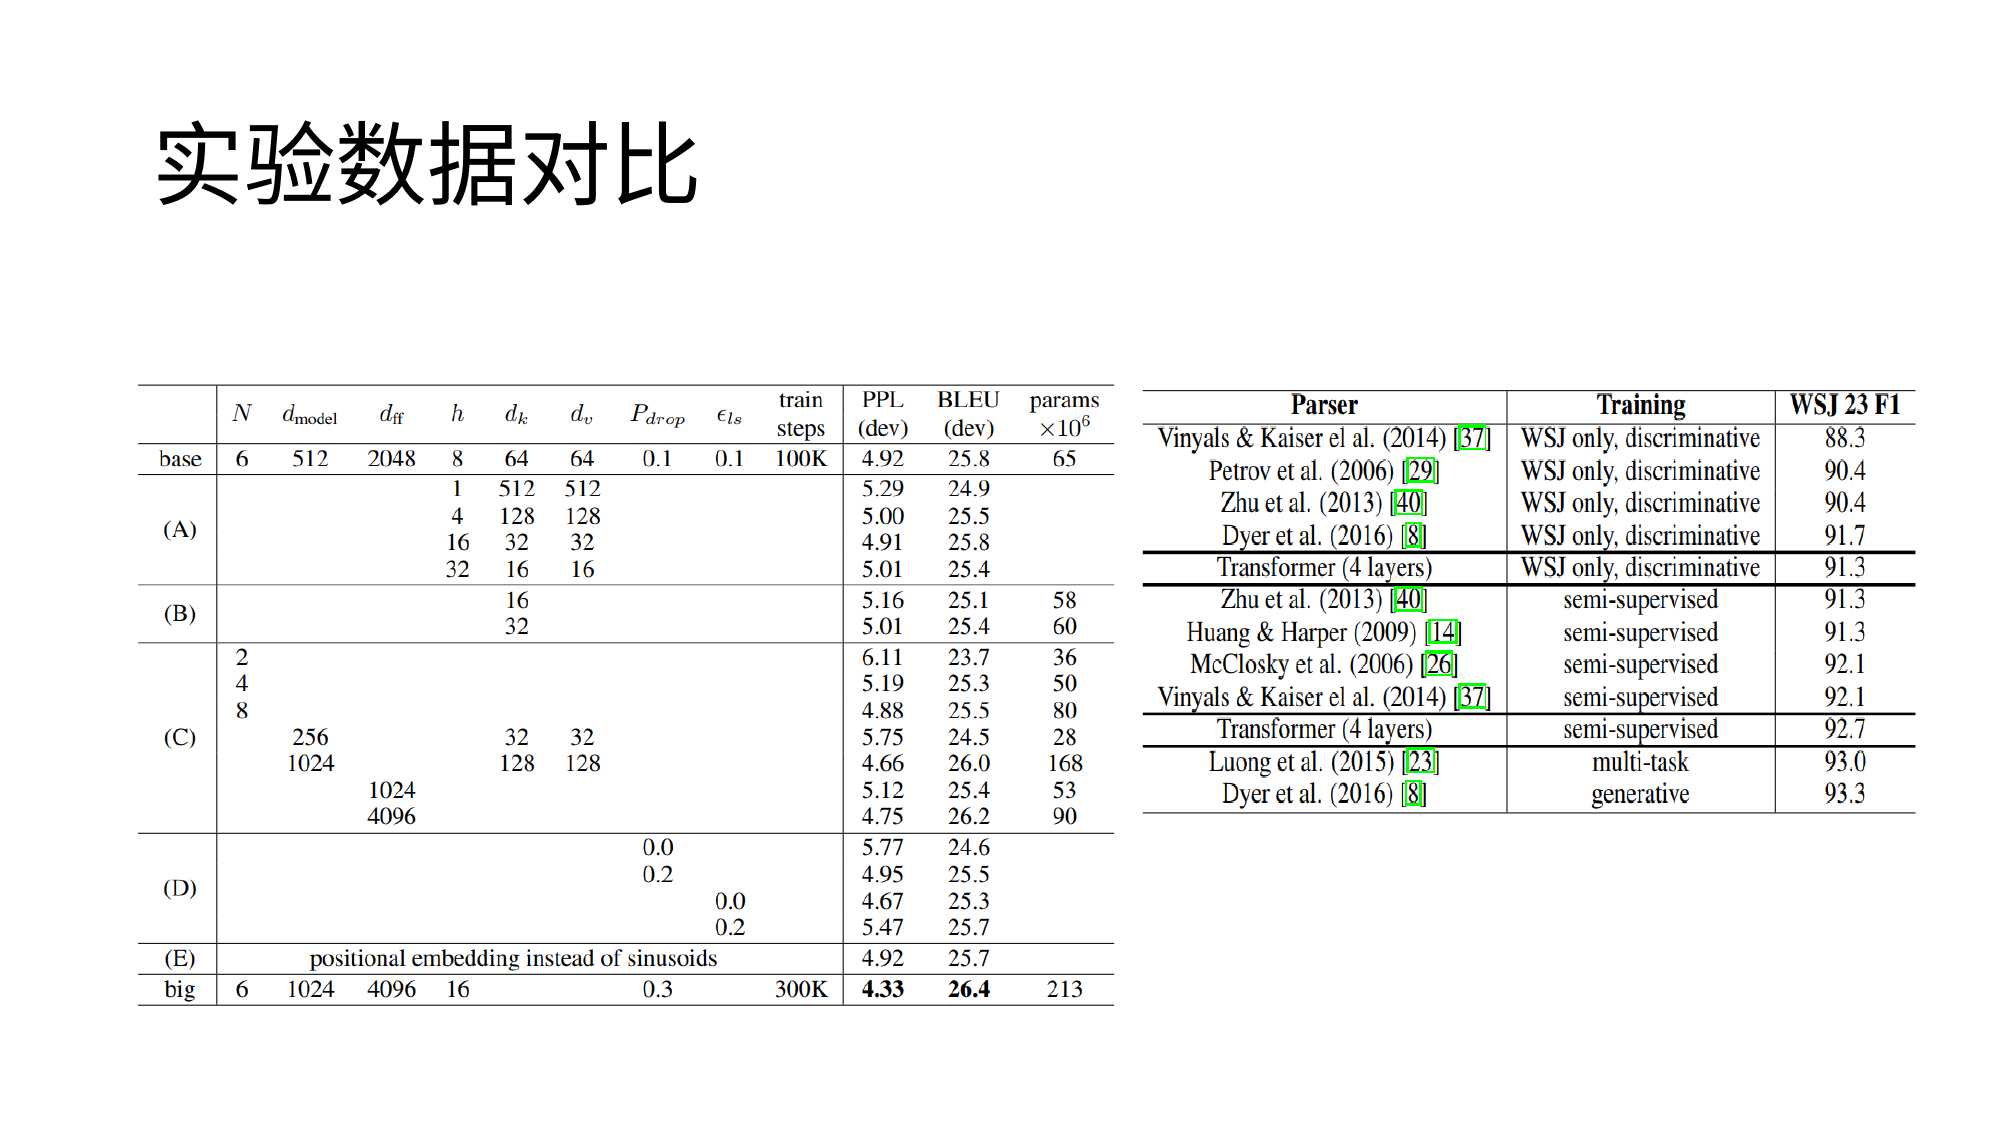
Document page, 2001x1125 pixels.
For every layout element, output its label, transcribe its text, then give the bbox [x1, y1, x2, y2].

picture [88, 362, 1970, 1014]
title 实验数据对比 [137, 59, 1863, 278]
